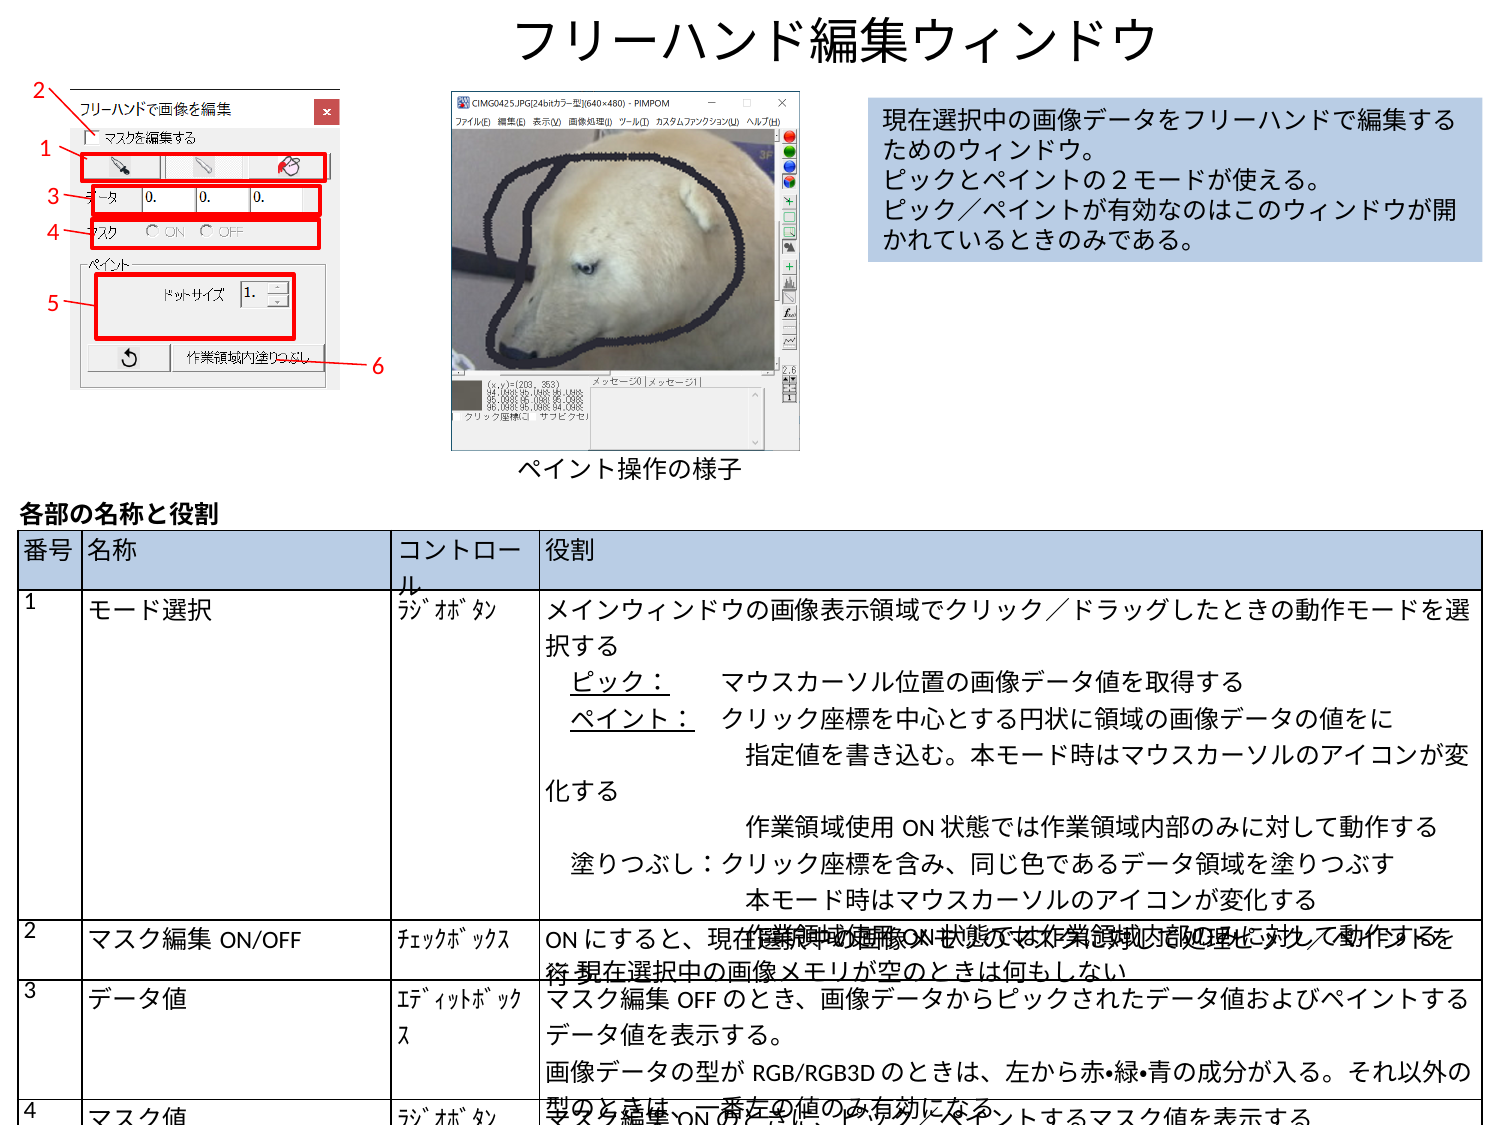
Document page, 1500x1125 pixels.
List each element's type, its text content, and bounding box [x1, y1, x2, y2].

text_box ペイント操作の様子 [503, 458, 758, 491]
table_header 役割 [540, 531, 1481, 589]
table_cell 3 [19, 981, 81, 1099]
picture [451, 91, 800, 452]
table_cell メインウィンドウの画像表示領域でクリック／ドラッグしたときの動作モードを選択する ピック： マウスカーソル位置の画像データ値を取得する ペイント： クリック座標を中心とする円状に領域の画像データの値をに 指定値を書き込む。本モード時はマウスカーソルのアイコンが変化する 作業領域使用ON状態では作業領域内部のみに対して動作する 塗りつぶし：クリック座標を含み、同じ色であるデータ領域を塗りつぶす 本モード時はマウスカーソルのアイコンが変化する 作業領域使用ON状態では作業領域内部のみに対して動作する ※現在選択中の画像メモリが空のときは何もしない [540, 591, 1481, 919]
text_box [59, 146, 88, 160]
table_cell ｴﾃﾞｨｯﾄﾎﾞｯｸｽ [392, 981, 539, 1099]
table_cell ONにすると、現在選択中の画像メモリのマスクに対して処理ピック／ペイントを行う [540, 921, 1481, 979]
table_cell マスク値 [83, 1100, 390, 1125]
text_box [63, 300, 96, 306]
text_box 3 [32, 172, 64, 208]
text_box 1 [24, 123, 63, 169]
table_cell ﾗｼﾞｵﾎﾞﾀﾝ [392, 591, 539, 919]
table_cell 1 [19, 591, 81, 919]
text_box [63, 229, 96, 236]
table_cell 2 [19, 921, 81, 979]
text_box 4 [32, 208, 64, 253]
table_header コントロール [392, 531, 539, 589]
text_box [275, 359, 367, 365]
table_cell ﾗｼﾞｵﾎﾞﾀﾝ [392, 1100, 539, 1125]
table_header 名称 [83, 531, 390, 589]
table_cell マスク編集OFFのとき、画像データからピックされたデータ値およびペイントするデータ値を表示する。 画像データの型がRGB/RGB3Dのときは、左から赤・緑・青の成分が入る。それ以外の型のときは、一番左の値のみ有効になる [540, 981, 1481, 1099]
table_cell モード選択 [83, 591, 390, 919]
table_cell マスク編集ON/OFF [83, 921, 390, 979]
table_cell マスク編集ONのときに、ピック／ペイントするマスク値を表示する [540, 1100, 1481, 1125]
table_cell ﾁｪｯｸﾎﾞｯｸｽ [392, 921, 539, 979]
text_box 各部の名称と役割 [4, 491, 234, 537]
text_box 2 [17, 66, 61, 112]
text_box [63, 194, 96, 200]
text_box フリーハンド編集ウィンドウ [495, 2, 1175, 78]
table_cell 4 [19, 1100, 81, 1125]
picture [69, 89, 340, 390]
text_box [48, 87, 96, 136]
text_box 5 [32, 278, 64, 324]
table_cell データ値 [83, 981, 390, 1099]
text_box 6 [357, 342, 400, 387]
text_box 現在選択中の画像データをフリーハンドで編集するためのウィンドウ。 ピックとペイントの２モードが使える。 ピック／ペイントが有効なのはこのウィンドウが開かれているときのみである。 [868, 97, 1483, 262]
table_header 番号 [19, 537, 81, 589]
